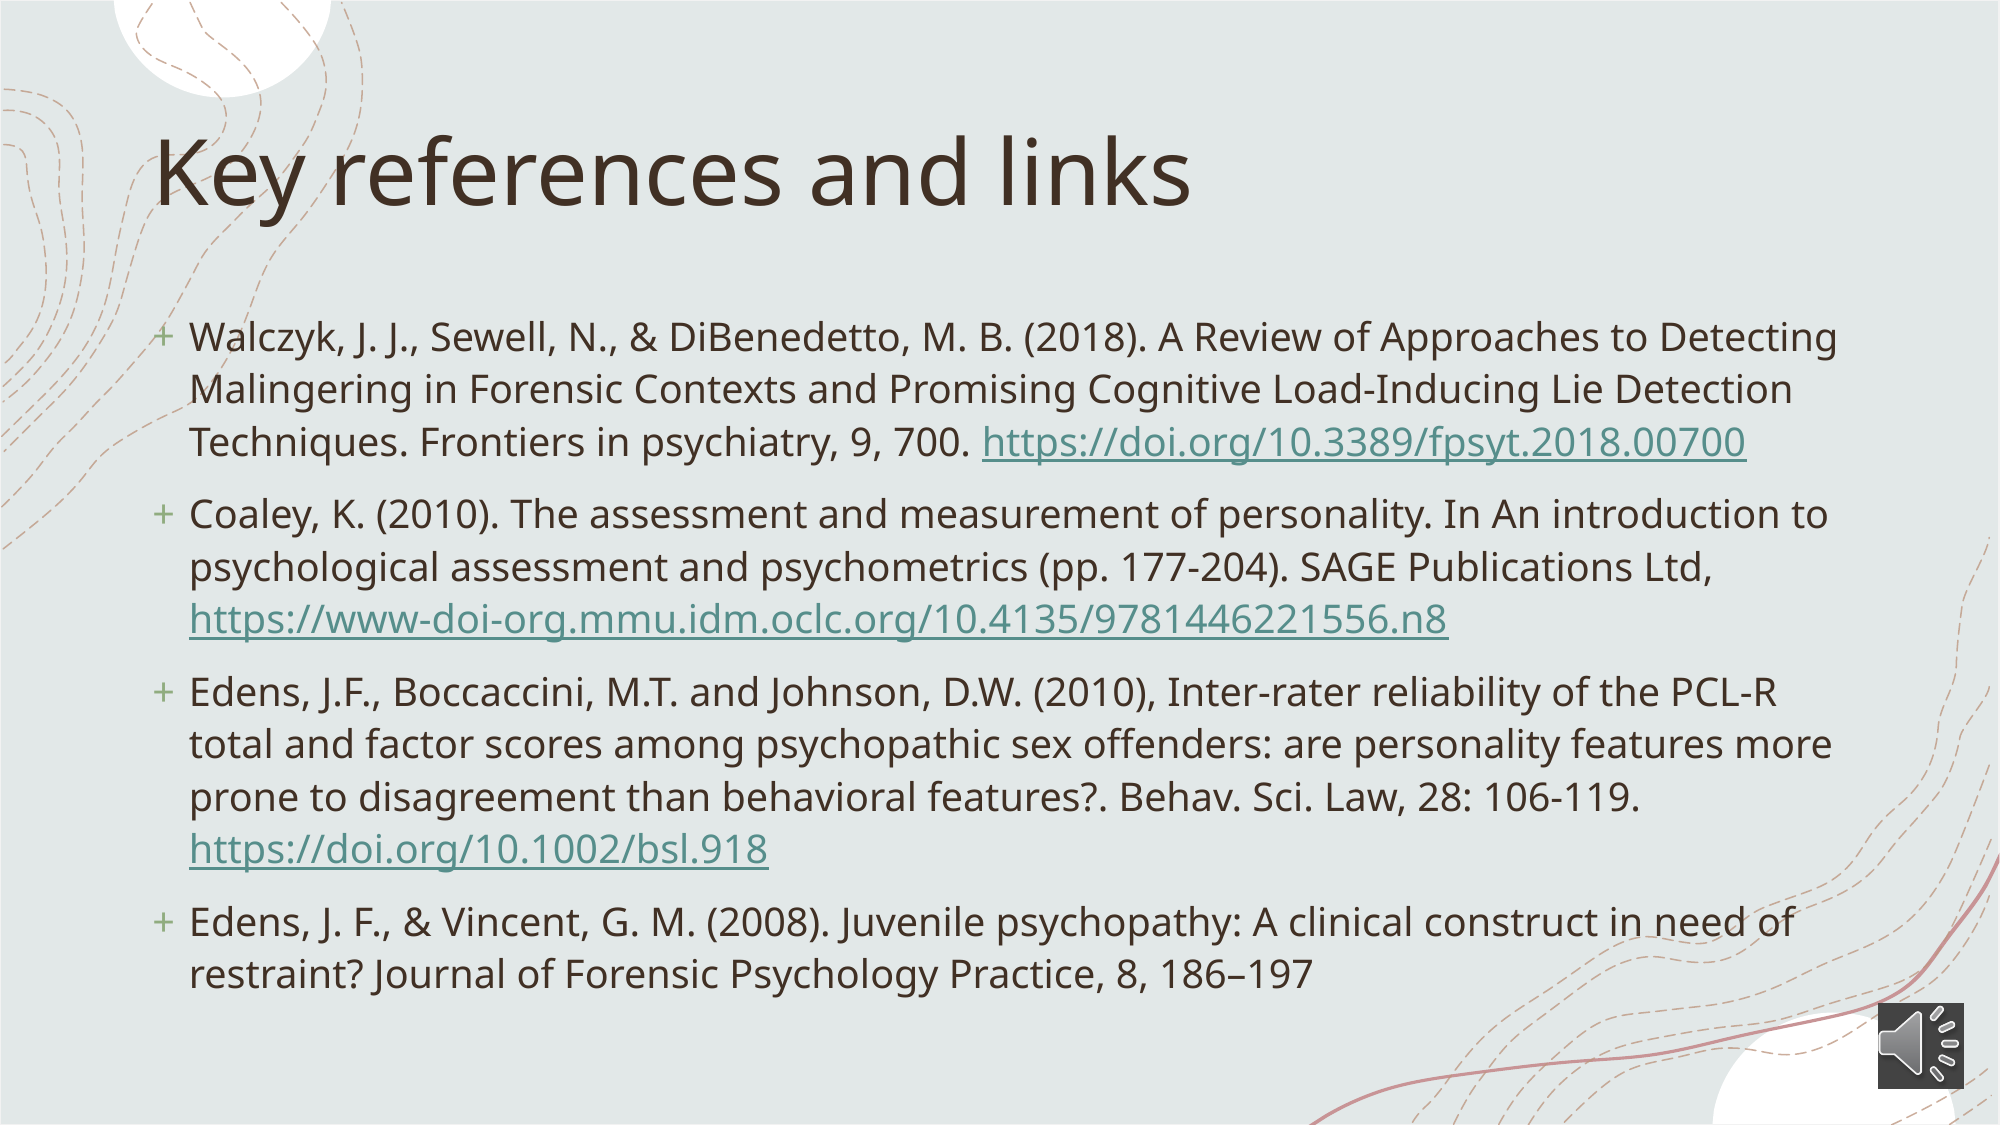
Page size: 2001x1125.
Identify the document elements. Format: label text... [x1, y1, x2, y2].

title Key references and links [137, 59, 1863, 278]
list Walczyk, J. J., Sewell, N., & DiBenedetto, M. B. (2018). A Review of Approaches to Detecting Malingering in Forensic Contexts and Promising Cognitive Load-Inducing Lie Detection Techniques. Frontiers in psychiatry, 9, 700. https://doi.org/10.3389/fpsyt.2018.00700 Coaley, K. (2010). The assessment and measurement of personality. In An introduction to psychological assessment and psychometrics (pp. 177-204). SAGE Publications Ltd, https://www-doi-org.mmu.idm.oclc.org/10.4135/9781446221556.n8 Edens, J.F., Boccaccini, M.T. and Johnson, D.W. (2010), Inter‐rater reliability of the PCL‐R total and factor scores among psychopathic sex offenders: are personality features more prone to disagreement than behavioral features?. Behav. Sci. Law, 28: 106-119. https://doi.org/10.1002/bsl.918 Edens, J. F., & Vincent, G. M. (2008). Juvenile psychopathy: A clinical construct in need of restraint? Journal of Forensic Psychology Practice, 8, 186–197 [137, 299, 1863, 1014]
picture [1877, 1002, 1965, 1090]
